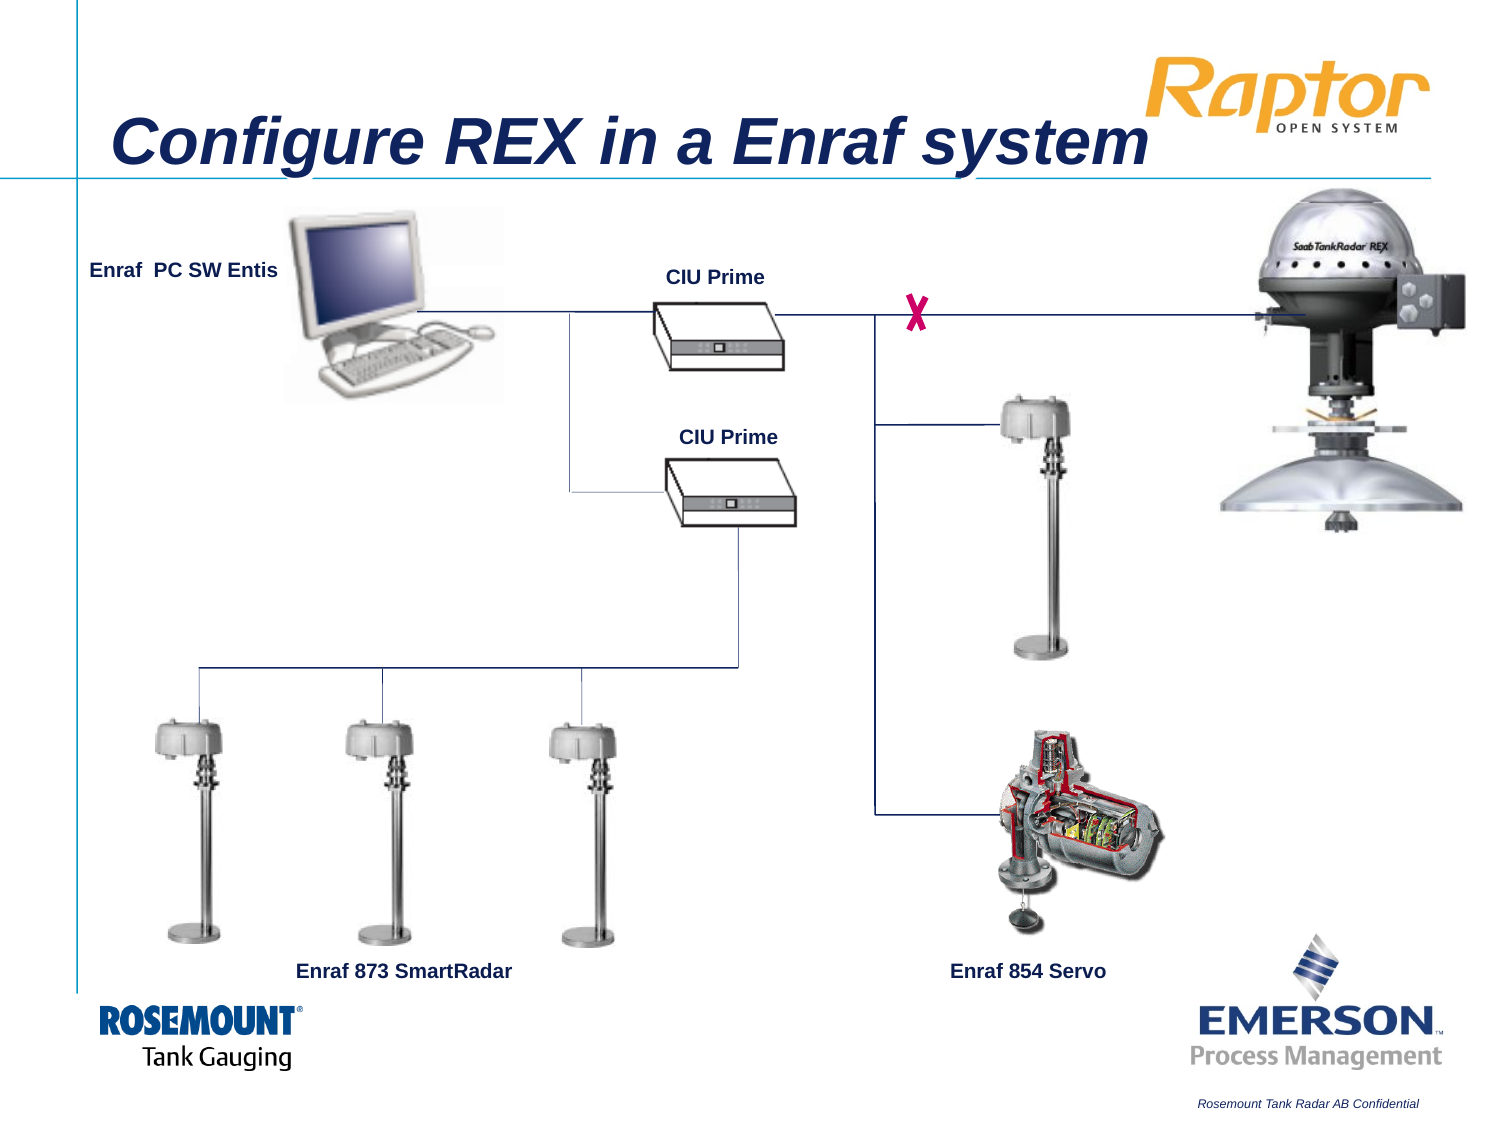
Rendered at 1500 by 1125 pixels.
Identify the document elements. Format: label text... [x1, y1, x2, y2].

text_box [283, 206, 505, 407]
picture [538, 719, 620, 953]
picture [100, 1005, 303, 1071]
picture [1139, 54, 1436, 135]
picture [1218, 187, 1468, 534]
text_box Enraf 854 Servo [819, 949, 1237, 991]
picture [643, 295, 805, 381]
text_box Enraf PC SW Entis [37, 234, 278, 305]
picture [654, 452, 816, 537]
picture [335, 717, 417, 951]
text_box CIU Prime [586, 255, 844, 296]
title Configure REX in a Enraf system [95, 66, 1342, 186]
picture [1173, 905, 1461, 1098]
picture [988, 722, 1171, 960]
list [989, 391, 1074, 666]
picture [145, 715, 226, 949]
text_box Enraf 873 SmartRadar [195, 949, 613, 991]
text_box CIU Prime [600, 415, 858, 457]
